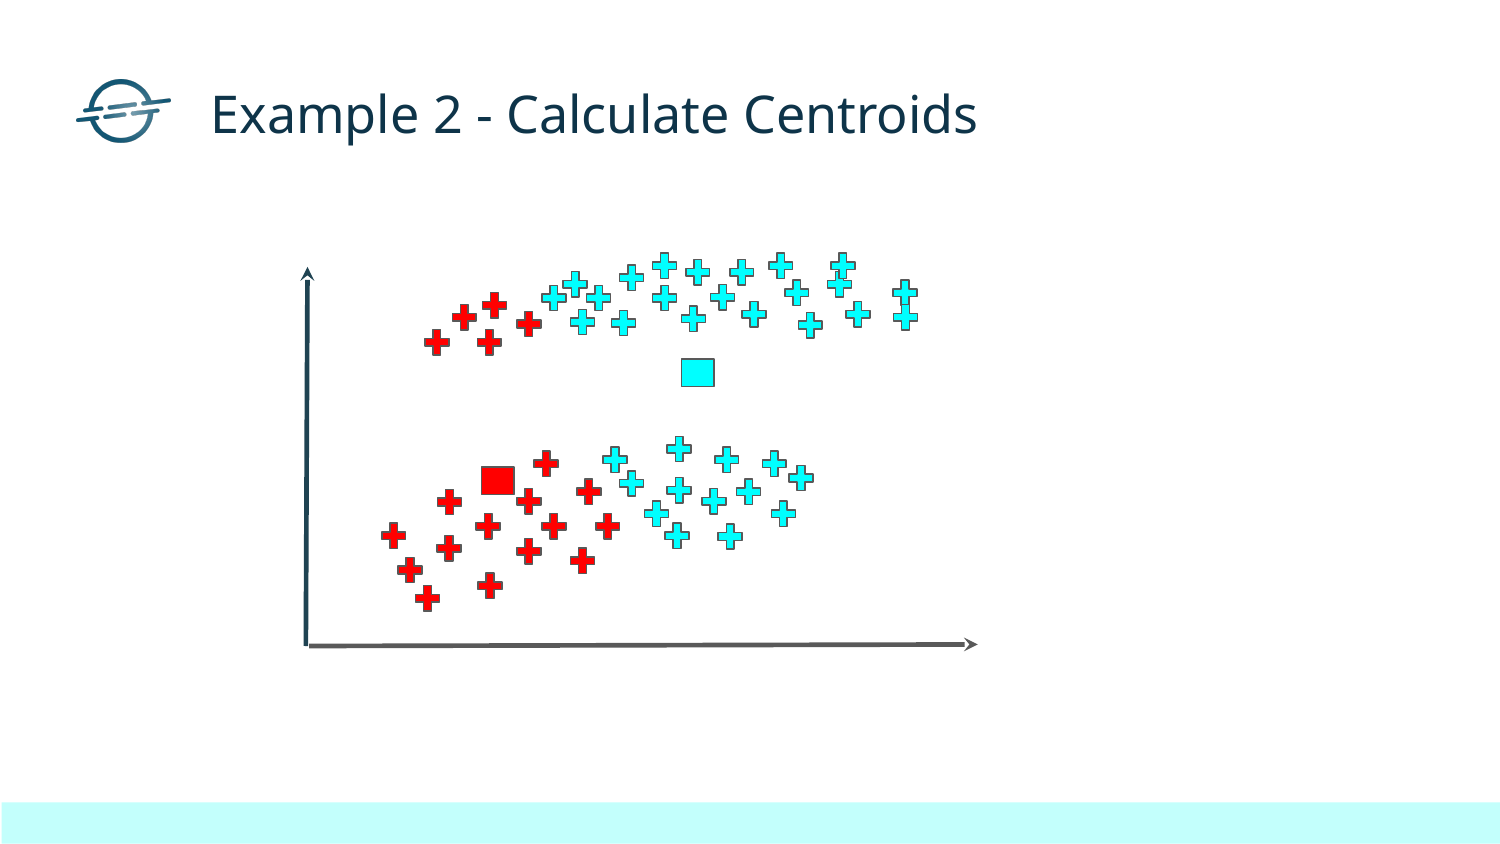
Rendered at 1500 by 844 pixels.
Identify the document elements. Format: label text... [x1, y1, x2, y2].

text_box [892, 280, 917, 304]
text_box [516, 488, 541, 514]
text_box [893, 304, 918, 330]
text_box [667, 436, 692, 462]
picture [75, 78, 171, 143]
text_box [619, 265, 644, 291]
text_box [481, 467, 515, 495]
text_box [845, 301, 870, 327]
text_box [652, 253, 677, 279]
text_box [595, 513, 620, 539]
text_box [611, 310, 636, 336]
text_box [398, 557, 422, 583]
text_box [586, 285, 611, 311]
text_box [516, 538, 541, 564]
text_box [381, 522, 406, 549]
text_box [1, 802, 1500, 844]
text_box [710, 284, 735, 310]
text_box [681, 359, 714, 387]
text_box [784, 280, 809, 306]
text_box [476, 513, 501, 539]
text_box [563, 271, 588, 297]
text_box [415, 585, 440, 611]
text_box [541, 285, 566, 311]
text_box [482, 292, 507, 318]
text_box [570, 548, 595, 574]
text_box [477, 329, 502, 355]
text_box [603, 447, 627, 473]
text_box [576, 479, 601, 505]
text_box [685, 259, 710, 285]
text_box [424, 329, 449, 355]
text_box [452, 304, 477, 330]
text_box [729, 259, 754, 285]
text_box [701, 488, 726, 514]
text_box [798, 312, 823, 338]
text_box [736, 479, 761, 505]
text_box [768, 253, 793, 279]
text_box [771, 501, 796, 527]
text_box [516, 311, 541, 337]
text_box [644, 501, 669, 527]
text_box [652, 285, 677, 311]
text_box [762, 451, 787, 477]
text_box [437, 535, 461, 561]
text_box [570, 309, 595, 335]
text_box [789, 465, 813, 491]
text_box [541, 513, 566, 539]
text_box [681, 306, 706, 332]
text_box [742, 301, 767, 327]
text_box [714, 447, 739, 473]
title Example 2 - Calculate Centroids [195, 66, 1068, 154]
text_box [478, 573, 502, 599]
text_box [665, 522, 689, 549]
text_box [619, 470, 644, 497]
text_box [534, 451, 559, 477]
text_box [667, 477, 692, 503]
text_box [830, 253, 855, 279]
text_box [718, 523, 743, 550]
text_box [437, 489, 462, 515]
text_box [827, 271, 852, 297]
